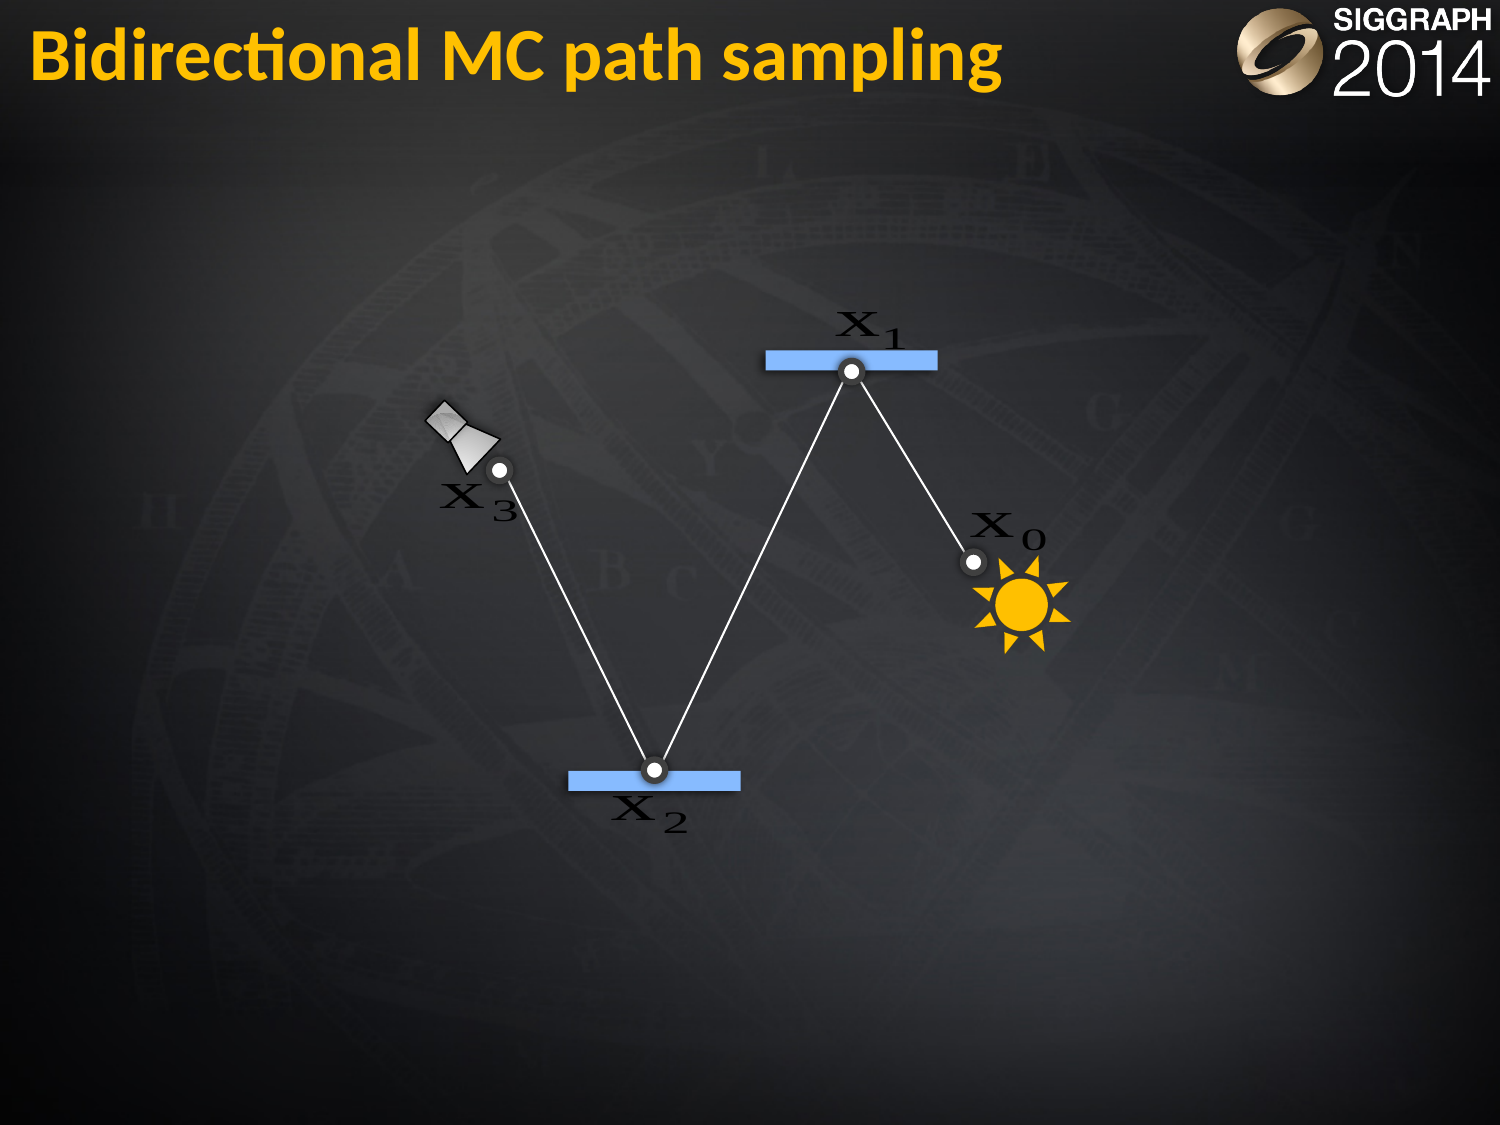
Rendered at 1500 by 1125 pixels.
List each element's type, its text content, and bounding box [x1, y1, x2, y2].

text_box [568, 770, 741, 792]
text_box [858, 378, 967, 555]
text_box [488, 458, 510, 482]
text_box [643, 758, 666, 782]
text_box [425, 408, 494, 459]
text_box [661, 378, 845, 763]
title Bidirectional MC path sampling [0, 0, 1235, 100]
picture [0, 4, 1500, 1125]
text_box [841, 360, 862, 375]
text_box [969, 552, 1074, 657]
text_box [506, 477, 648, 763]
text_box [962, 550, 986, 574]
text_box [765, 350, 938, 366]
